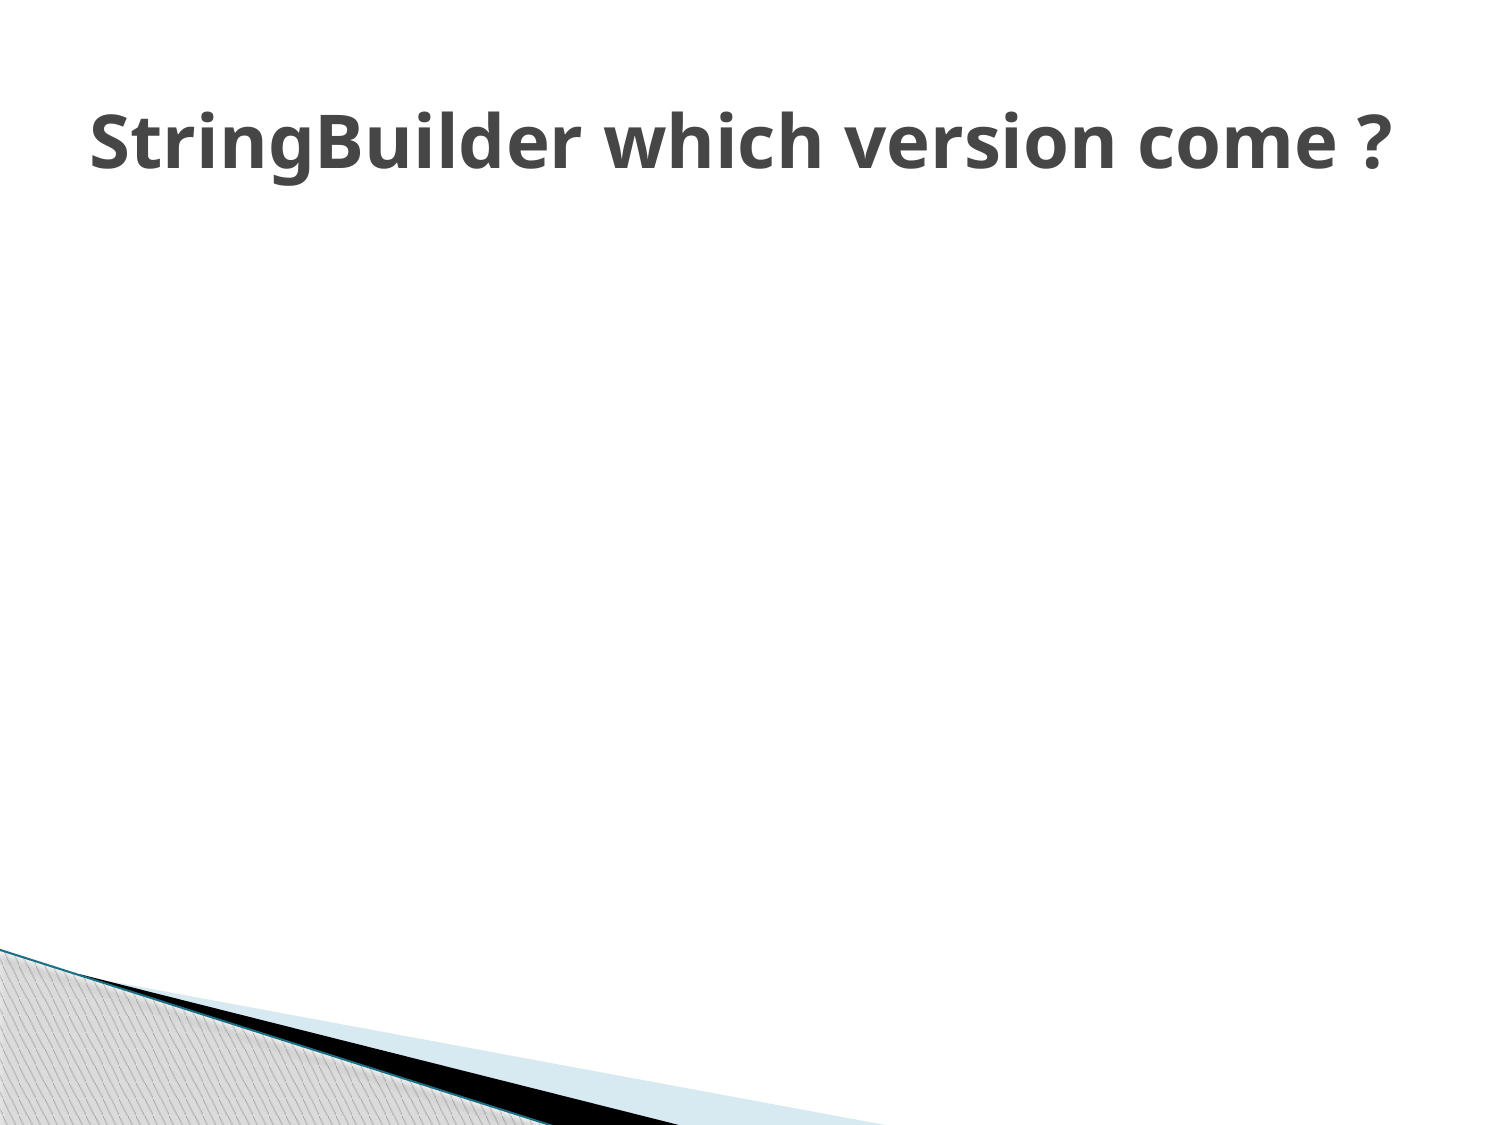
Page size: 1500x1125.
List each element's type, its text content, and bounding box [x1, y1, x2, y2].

title StringBuilder which version come ? [75, 45, 1425, 233]
